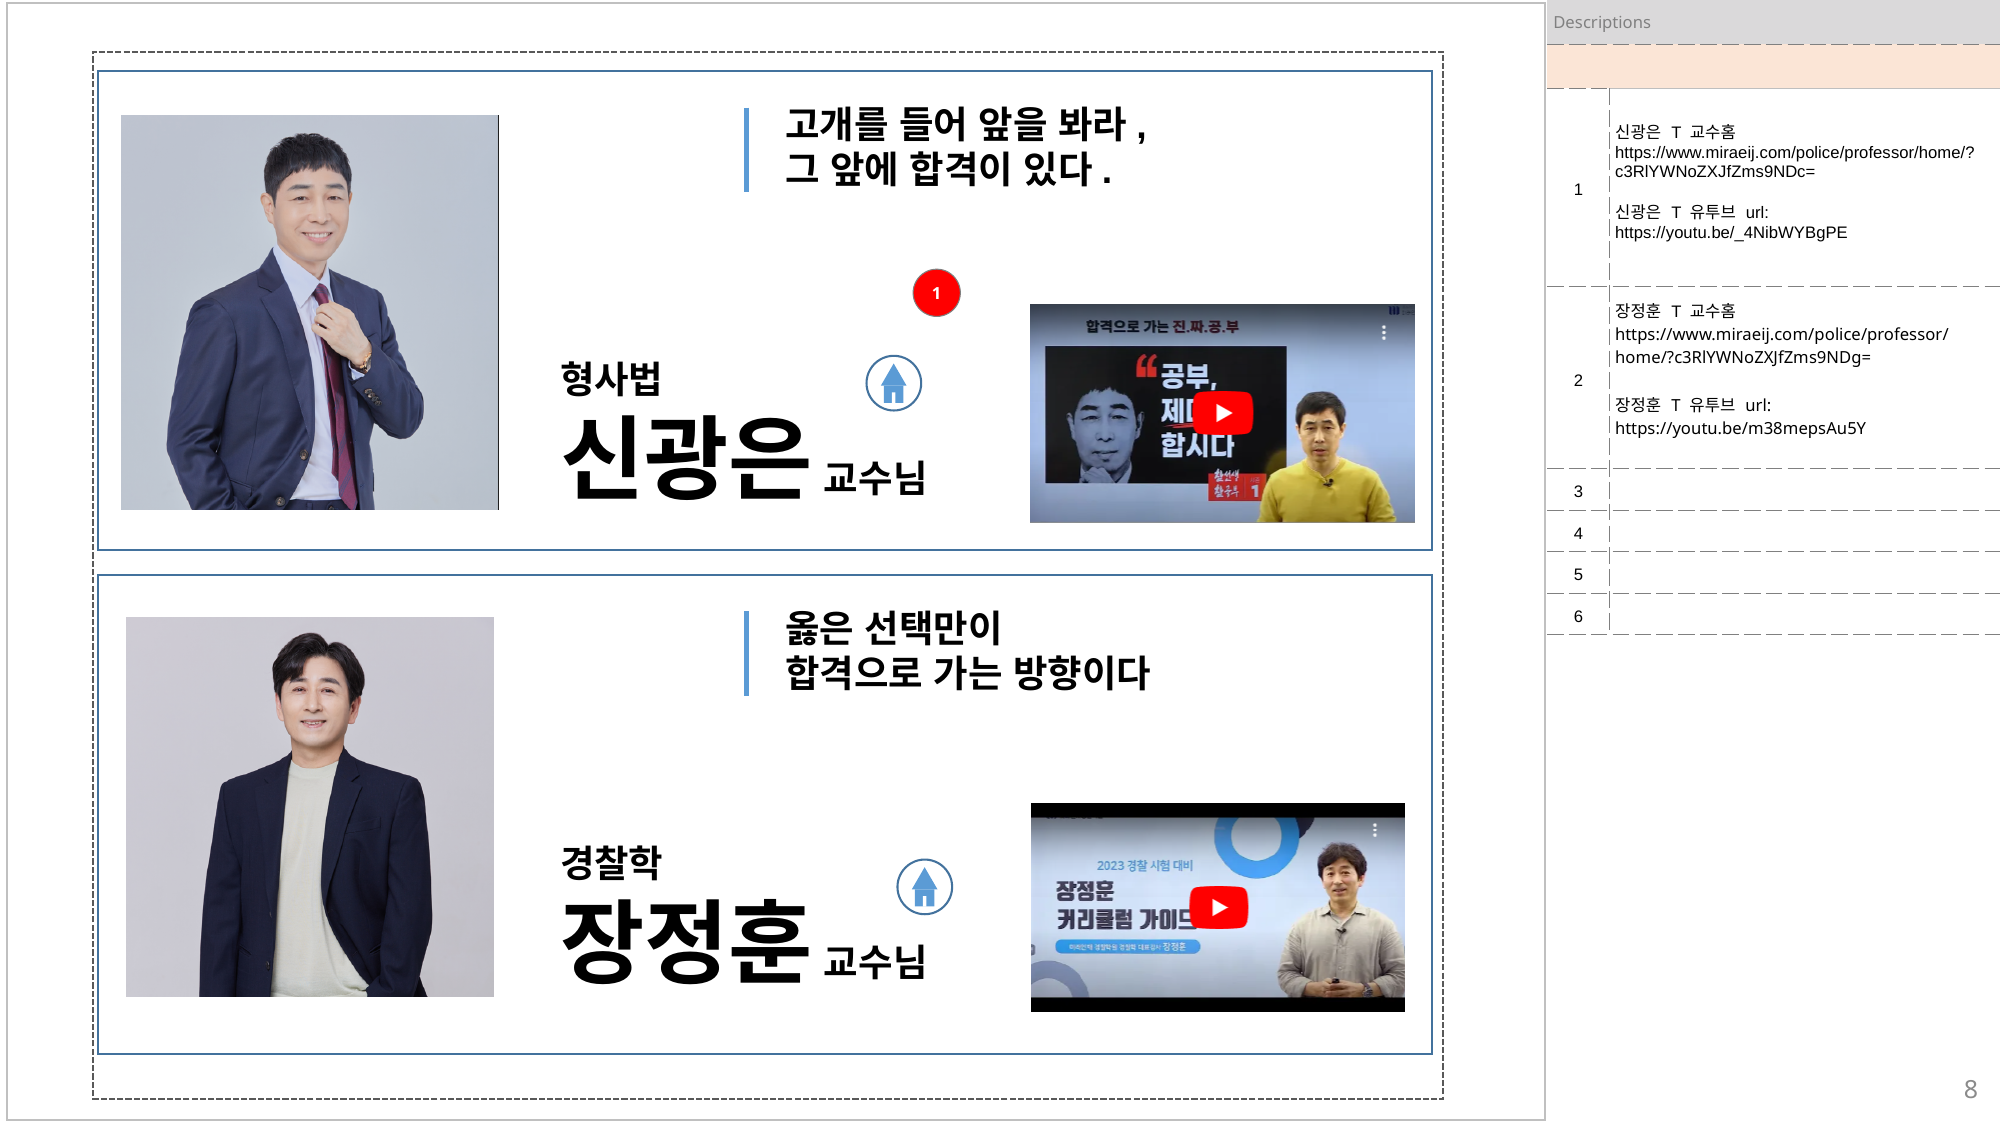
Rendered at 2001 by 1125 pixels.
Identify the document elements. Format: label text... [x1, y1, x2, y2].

table_cell [1609, 510, 2000, 552]
picture [1031, 803, 1405, 1012]
picture [121, 115, 499, 510]
table_header Descriptions [1547, 0, 2000, 44]
text_box 경찰학 장정훈 교수님 [545, 832, 1004, 1003]
table_cell 1 [1547, 88, 1609, 287]
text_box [897, 859, 953, 915]
slide_number 8 [1543, 1060, 1993, 1121]
table_cell 5 [1547, 552, 1609, 593]
table_cell [1609, 593, 2000, 634]
table_cell 2 [1547, 287, 1609, 469]
table_cell [1609, 552, 2000, 593]
picture [126, 617, 494, 997]
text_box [866, 355, 922, 411]
table_cell [1609, 469, 2000, 510]
text_box 형사법 신광은 교수님 [545, 348, 1004, 518]
table_cell [1547, 44, 2000, 88]
text_box 고개를 들어 앞을 봐라, 그 앞에 합격이 있다. [770, 93, 1230, 199]
table_cell 3 [1547, 469, 1609, 510]
table_cell 신광은 T 교수홈 https://www.miraeij.com/police/professor/home/?c3RlYWNoZXJfZms9NDc= 신광은 T 유투브 url: https://youtu.be/_4NibWYBgPE [1609, 89, 2000, 287]
text_box 옳은 선택만이 합격으로 가는 방향이다 [770, 597, 1311, 703]
table_cell 장정훈 T 교수홈 https://www.miraeij.com/police/professor/home/?c3RlYWNoZXJfZms9NDg= 장정훈 T 유투브 url: https://youtu.be/m38mepsAu5Y [1609, 287, 2000, 469]
text_box 1 [912, 268, 962, 318]
text_box [92, 51, 1444, 1100]
table_cell 4 [1547, 510, 1609, 552]
picture [1030, 304, 1415, 523]
table_cell 6 [1547, 593, 1609, 634]
text_box [97, 70, 1433, 551]
text_box [97, 574, 1433, 1055]
